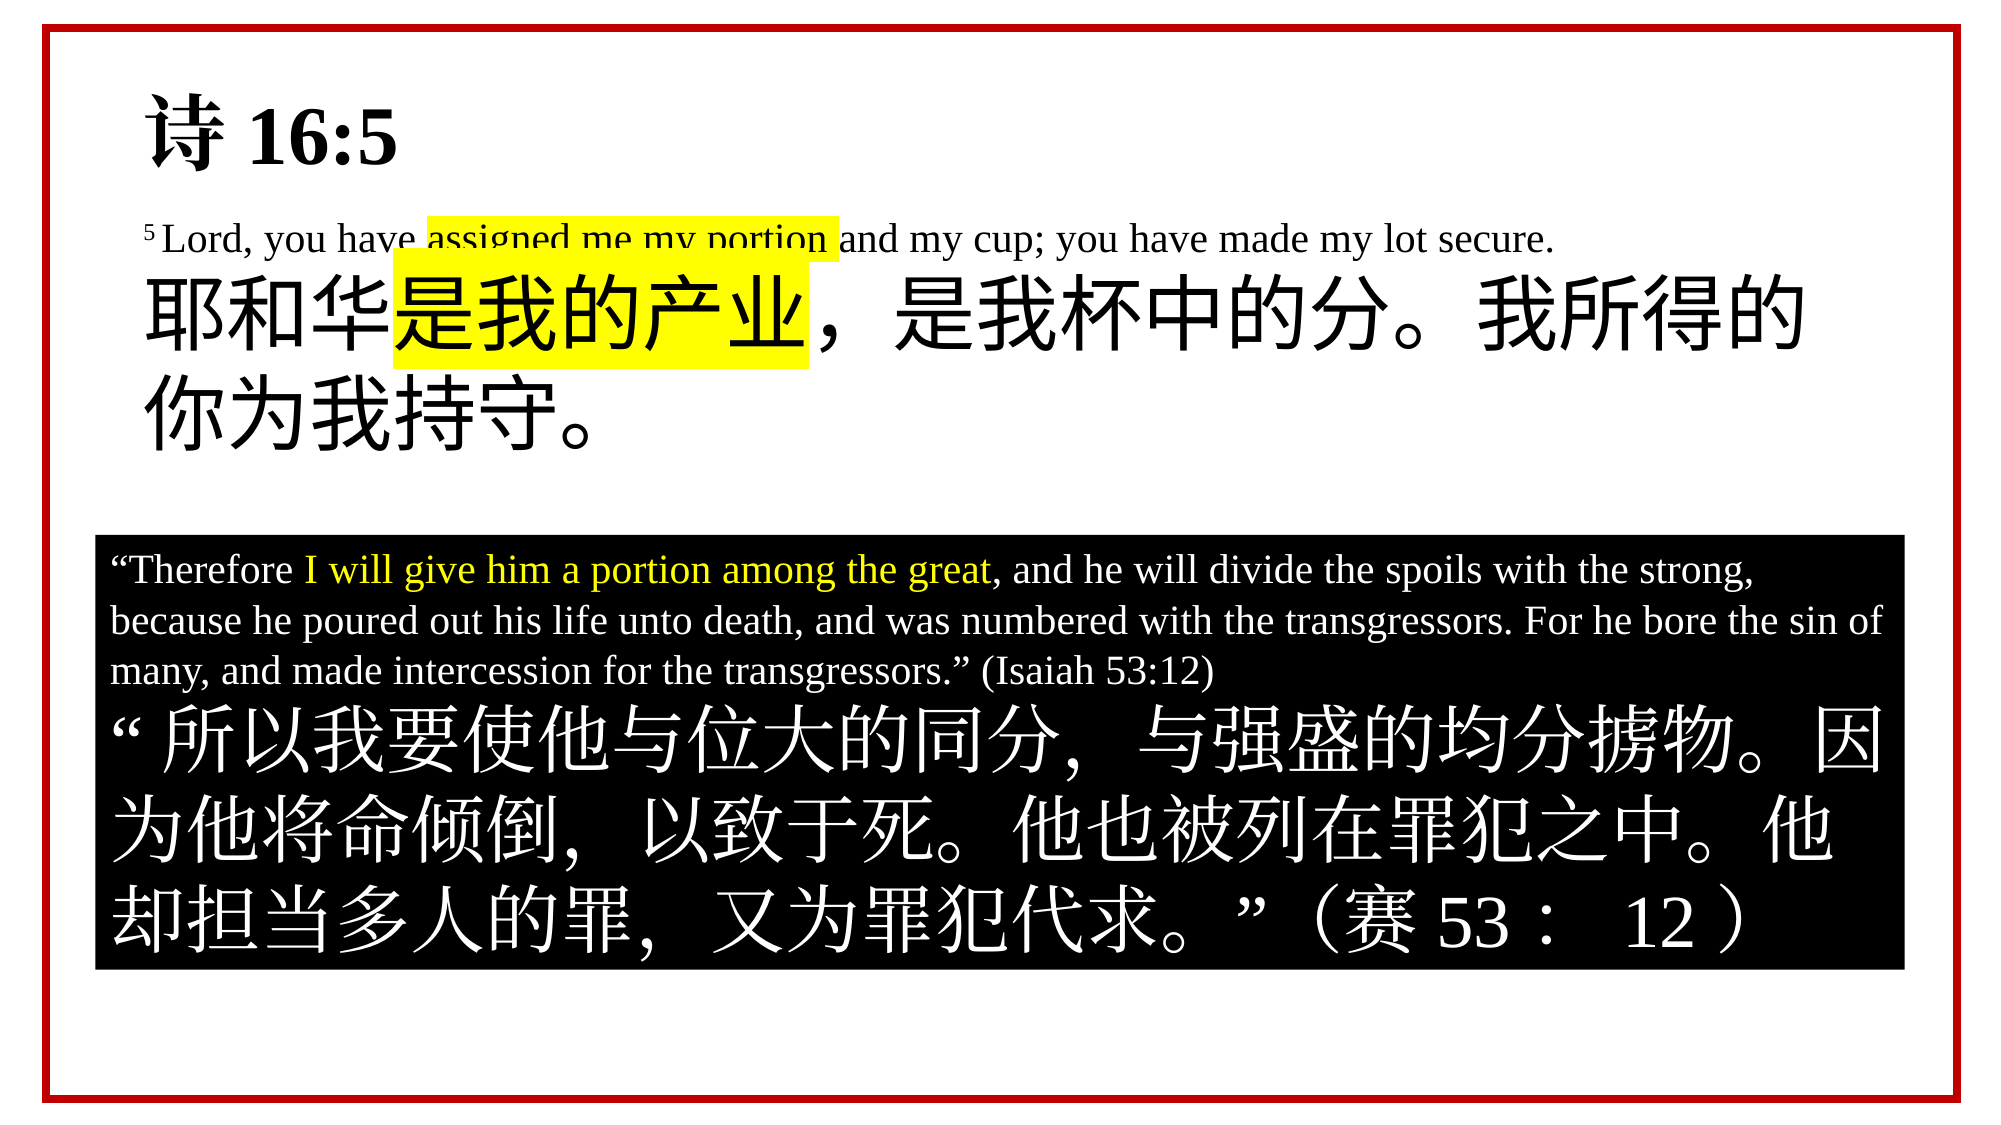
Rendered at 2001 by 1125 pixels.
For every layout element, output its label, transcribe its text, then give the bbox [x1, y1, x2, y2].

text_box “Therefore I will give him a portion among the great, and he will divide the spoils with the strong, because he poured out his life unto death, and was numbered with the transgressors. For he bore the sin of many, and made intercession for the transgressors.” (Isaiah 53:12) “所以我要使他与位大的同分，与强盛的均分掳物。因为他将命倾倒，以致于死。他也被列在罪犯之中。他却担当多人的罪，又为罪犯代求。”（赛53：12） [95, 534, 1905, 970]
text_box [45, 27, 1958, 1100]
text_box 诗16:5 [128, 74, 919, 189]
text_box 5 Lord, you have assigned me my portion and my cup; you have made my lot secure. 耶和华是我的产业，是我杯中的分。我所得的你为我持守。 [128, 203, 1903, 469]
